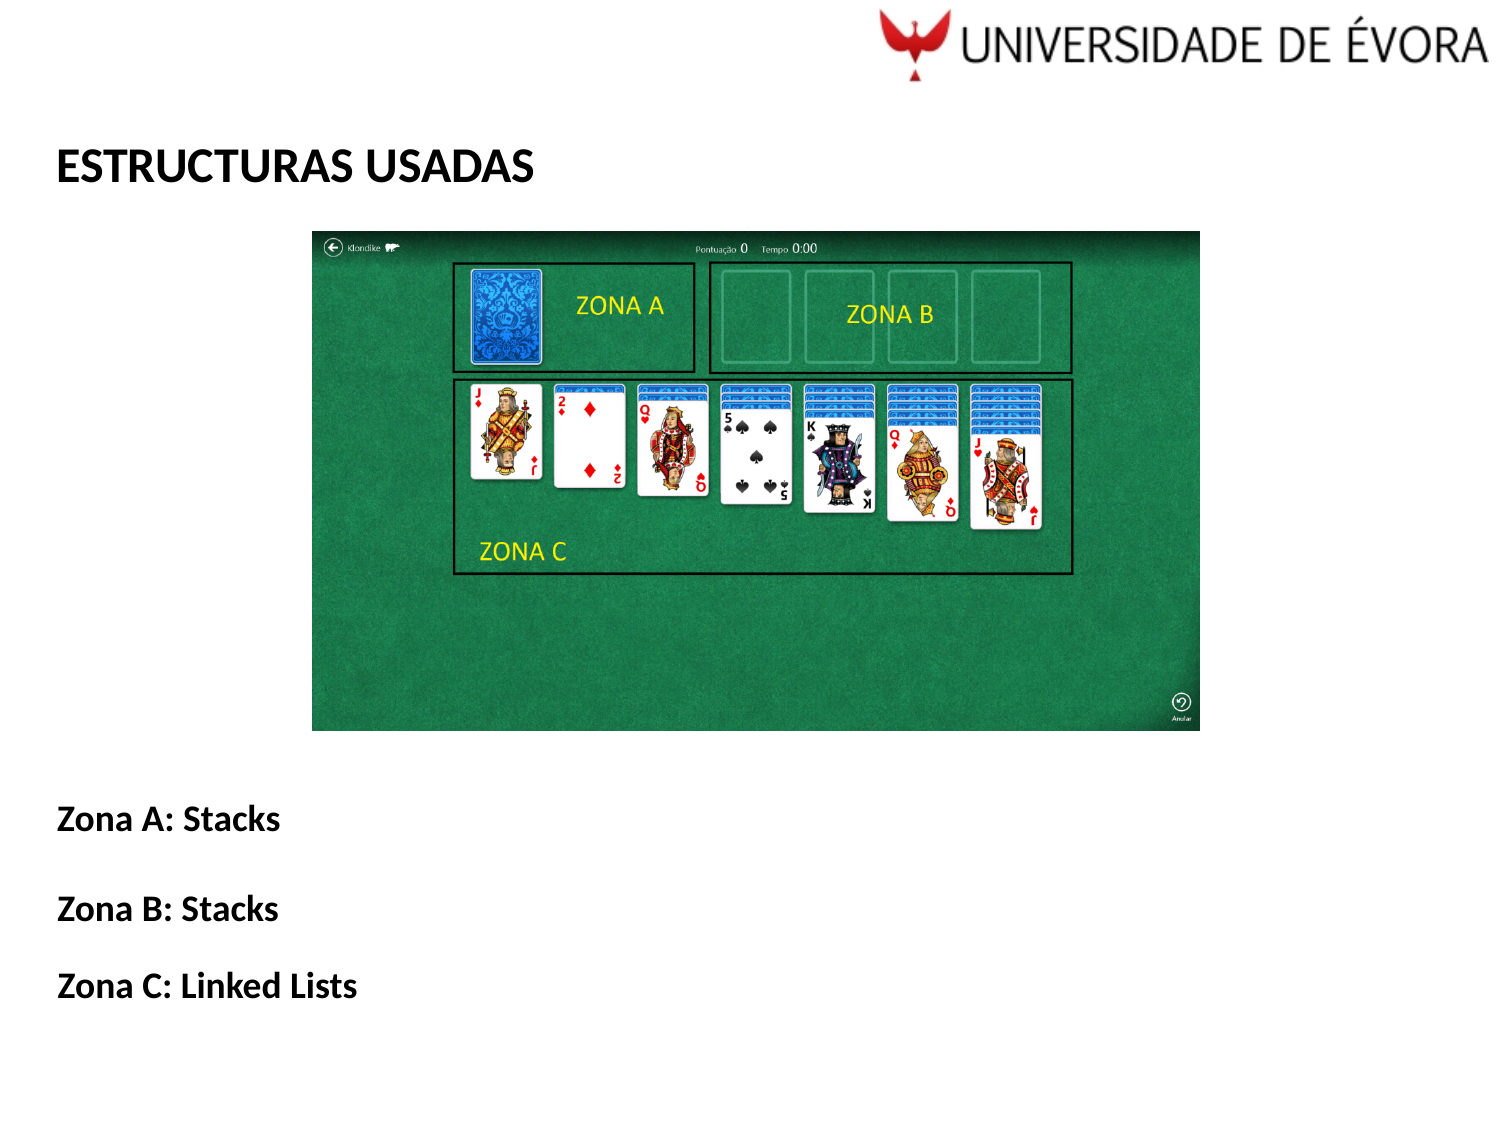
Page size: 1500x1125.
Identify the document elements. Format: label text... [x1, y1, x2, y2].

text_box Zona C: Linked Lists [42, 954, 373, 1014]
picture [879, 7, 1489, 84]
text_box Zona A: Stacks [42, 786, 296, 847]
picture [312, 231, 1200, 731]
text_box ESTRUCTURAS USADAS [41, 125, 715, 201]
text_box Zona B: Stacks [42, 876, 295, 937]
